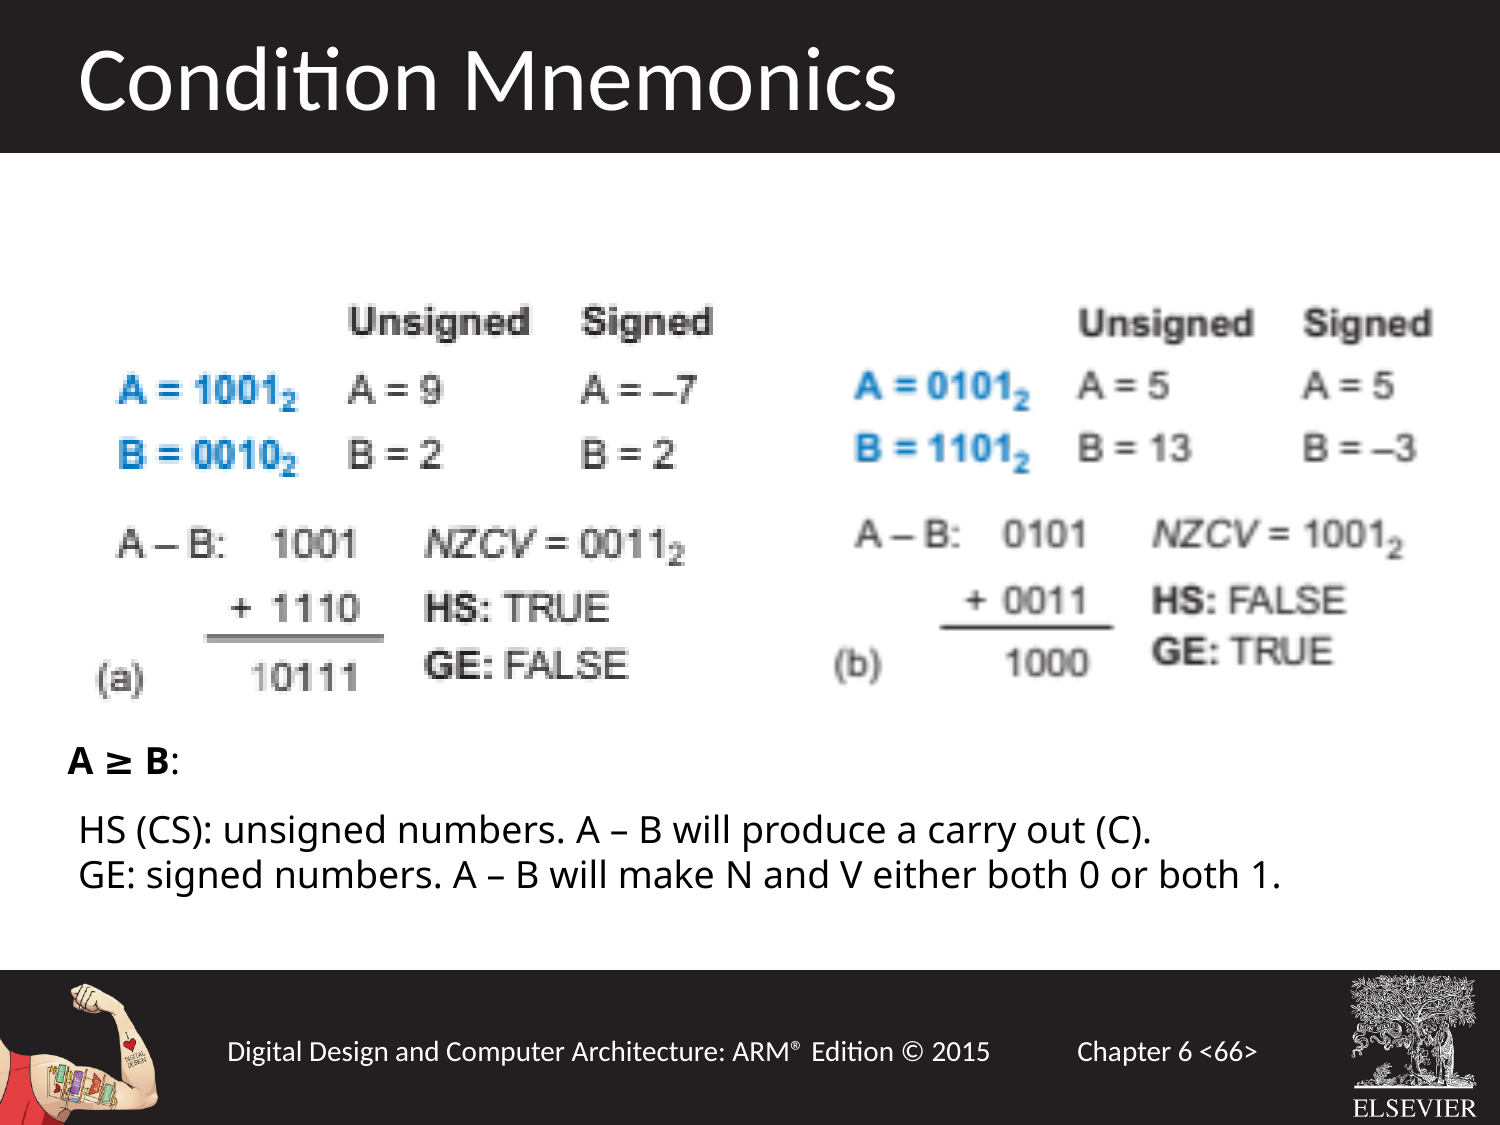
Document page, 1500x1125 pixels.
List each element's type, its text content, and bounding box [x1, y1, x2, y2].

text_box A ≥ B: [52, 729, 195, 790]
picture [87, 291, 739, 721]
text_box [87, 904, 1413, 1025]
picture [0, 979, 163, 1125]
picture [1350, 974, 1477, 1117]
text_box HS (CS): unsigned numbers. A – B will produce a carry out (C). GE: signed numbers. A – B will make N and V either both 0 or both 1. [63, 798, 1438, 904]
text_box [87, 174, 1413, 798]
picture [820, 291, 1446, 702]
text_box Condition Mnemonics [63, 11, 1488, 136]
